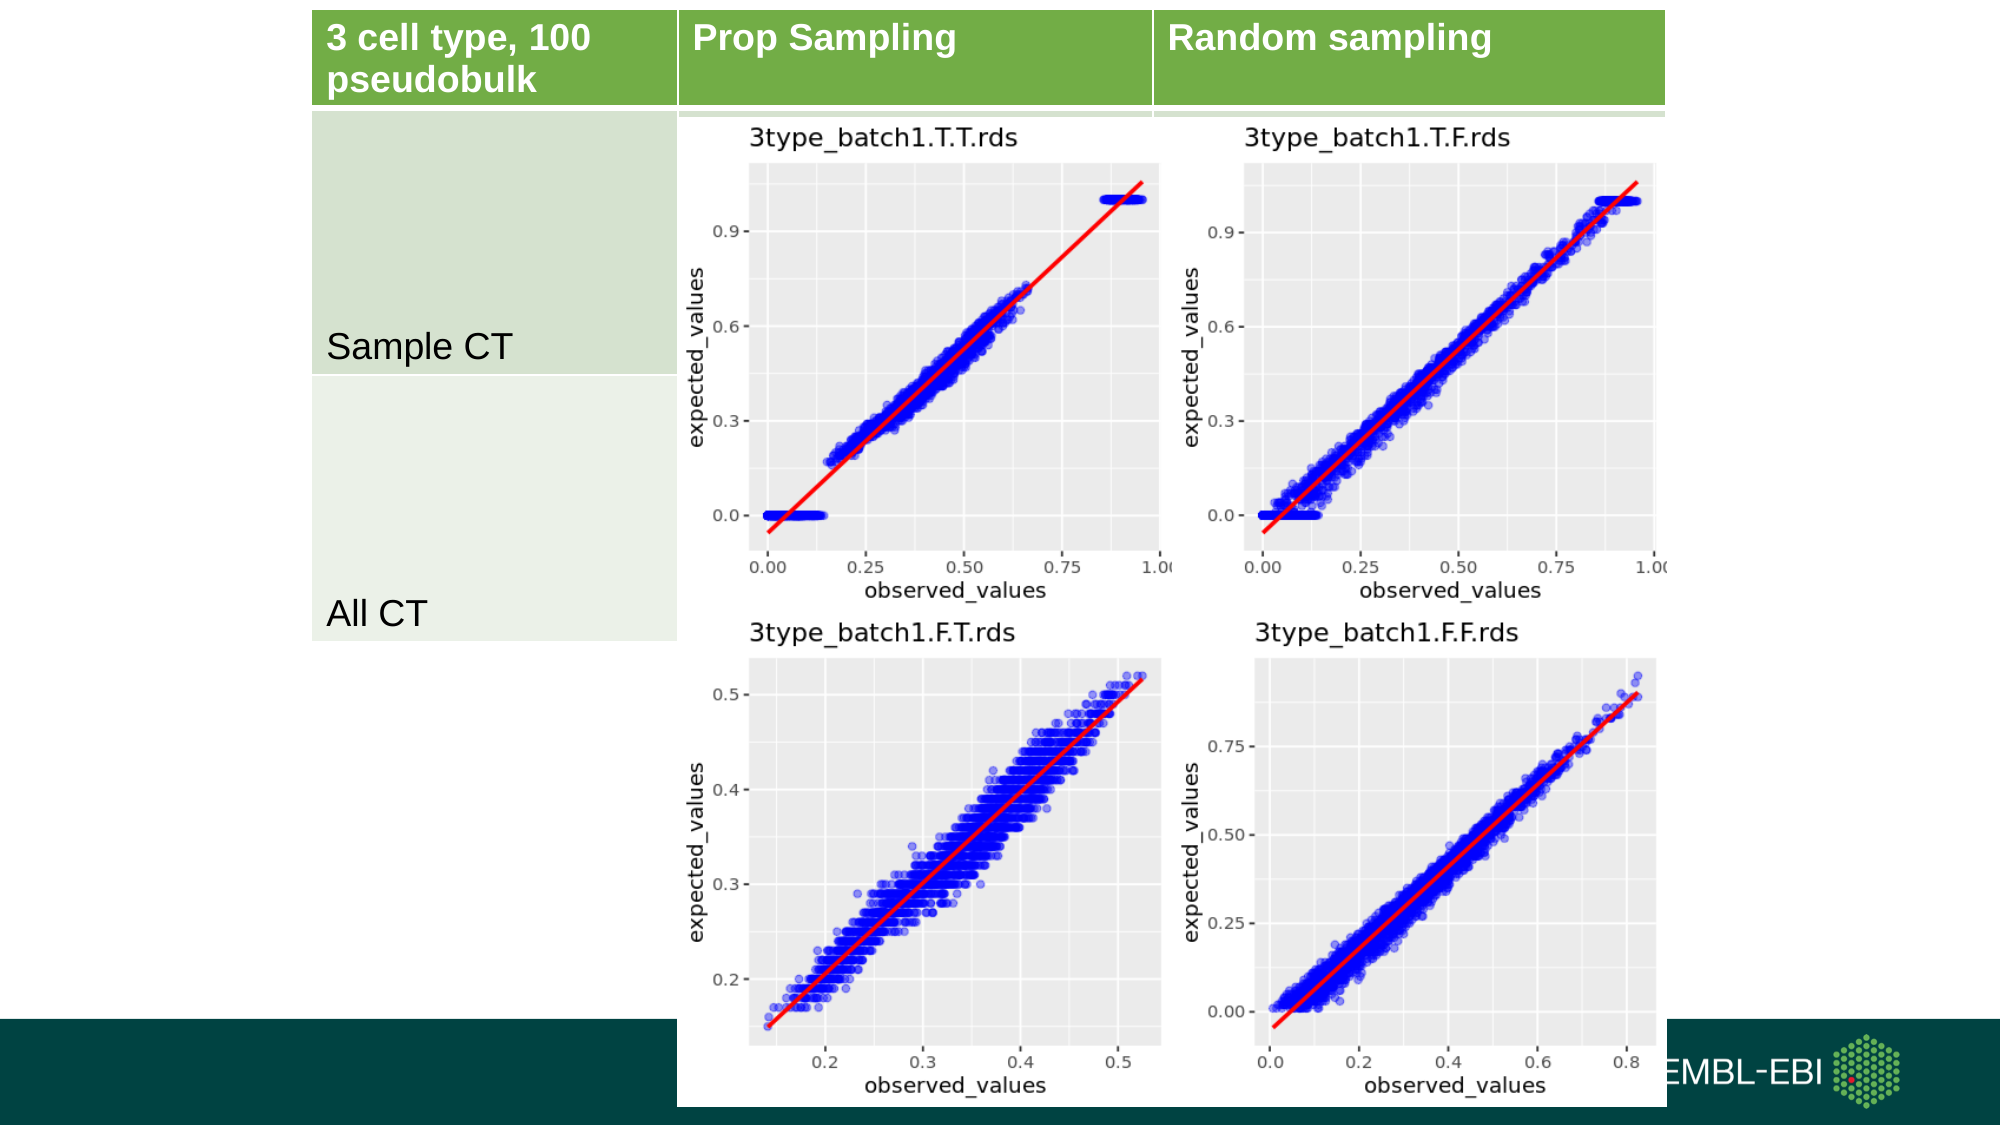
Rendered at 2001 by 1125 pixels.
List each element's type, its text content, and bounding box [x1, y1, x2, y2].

table_cell [679, 111, 1152, 115]
table_header Random sampling [1154, 10, 1665, 105]
table_cell Sample CT [312, 111, 677, 374]
picture [677, 117, 1900, 1109]
table_header Prop Sampling [679, 10, 1152, 105]
table_cell [1154, 111, 1665, 115]
table_cell All CT [312, 376, 671, 641]
table_header 3 cell type, 100 pseudobulk [312, 10, 677, 105]
